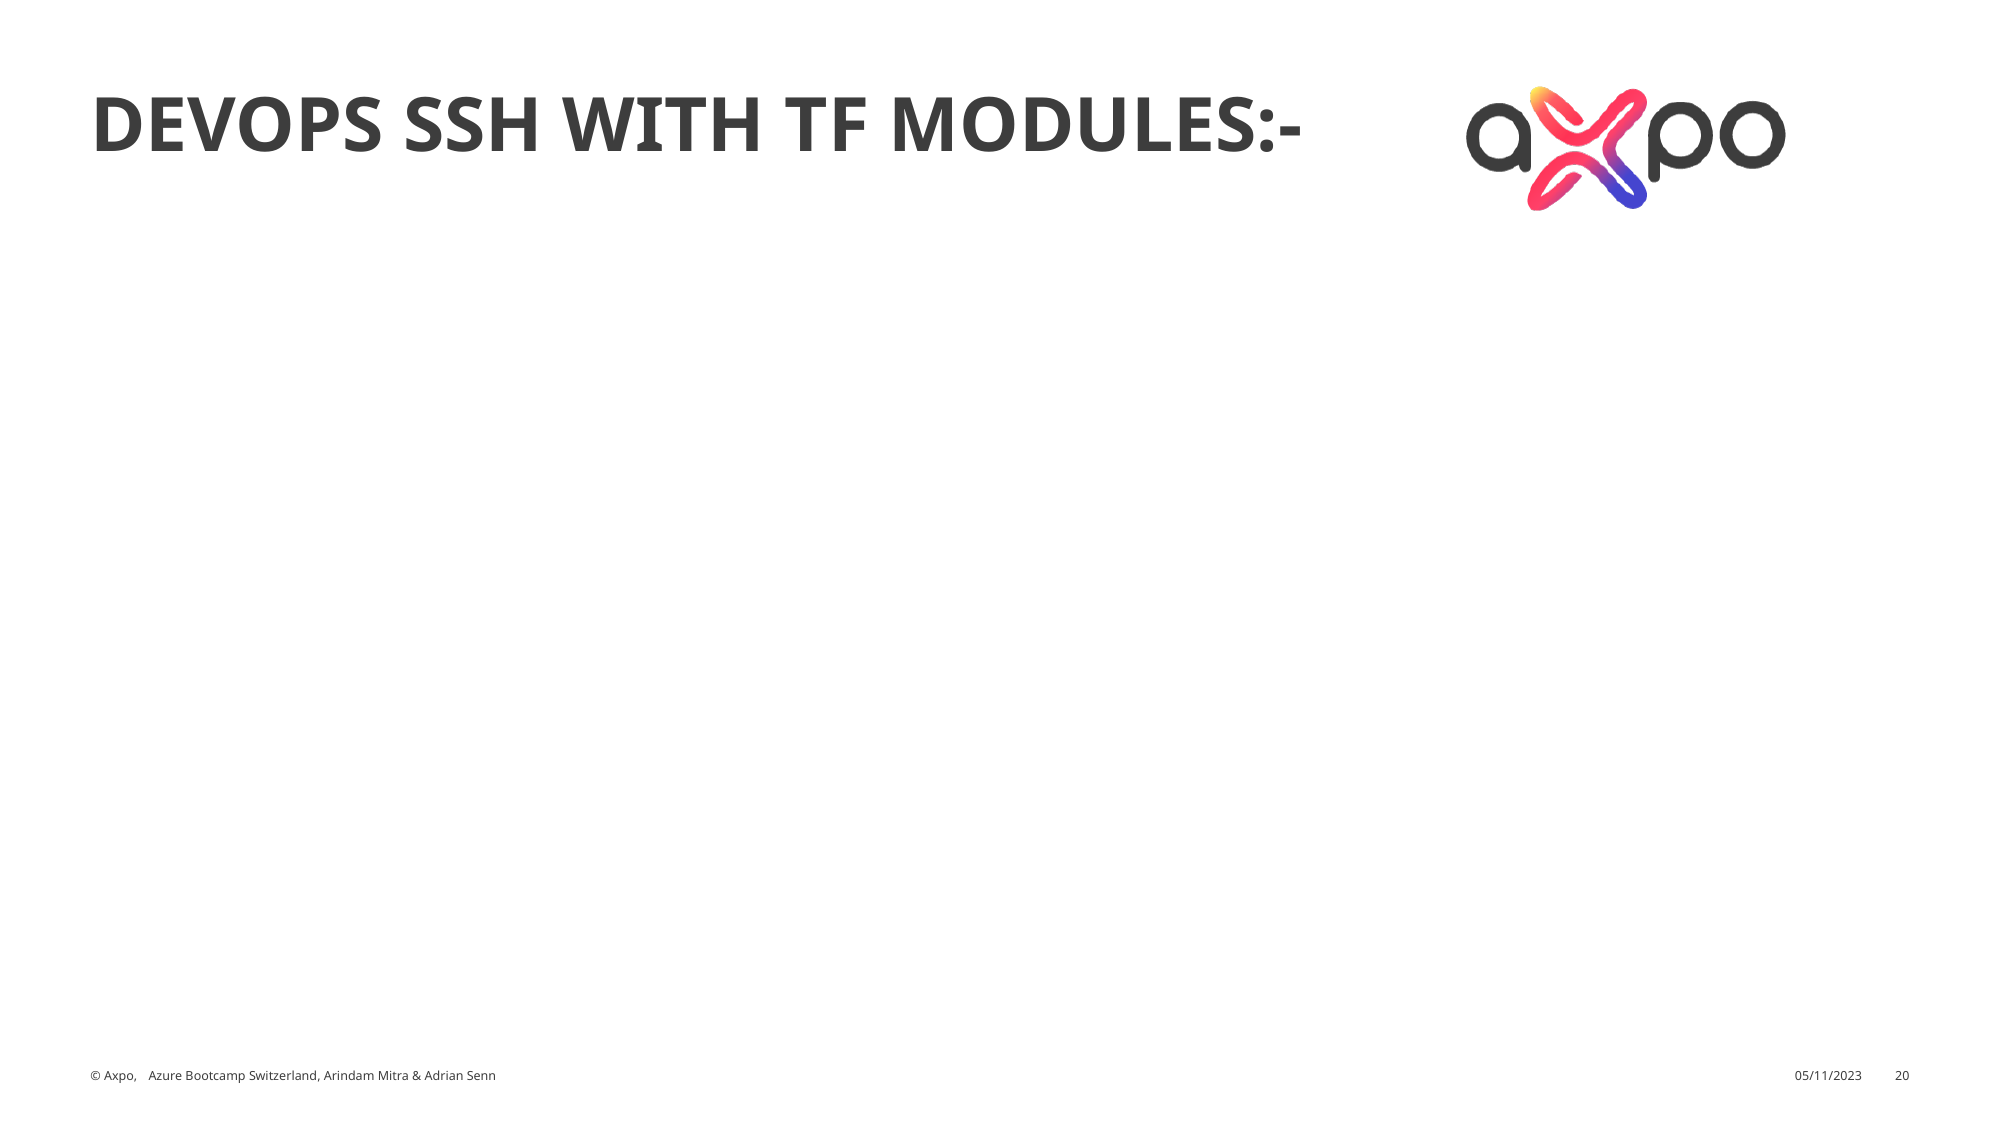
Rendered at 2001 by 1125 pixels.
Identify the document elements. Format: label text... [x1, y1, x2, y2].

picture [1436, 58, 1813, 238]
footer Azure Bootcamp Switzerland, Arindam Mitra & Adrian Senn [148, 1068, 1719, 1086]
title DEVOPS SSH WITH TF MODULES:- [90, 87, 1485, 327]
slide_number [1771, 1068, 1862, 1086]
slide_number 20 [1862, 1068, 1910, 1086]
